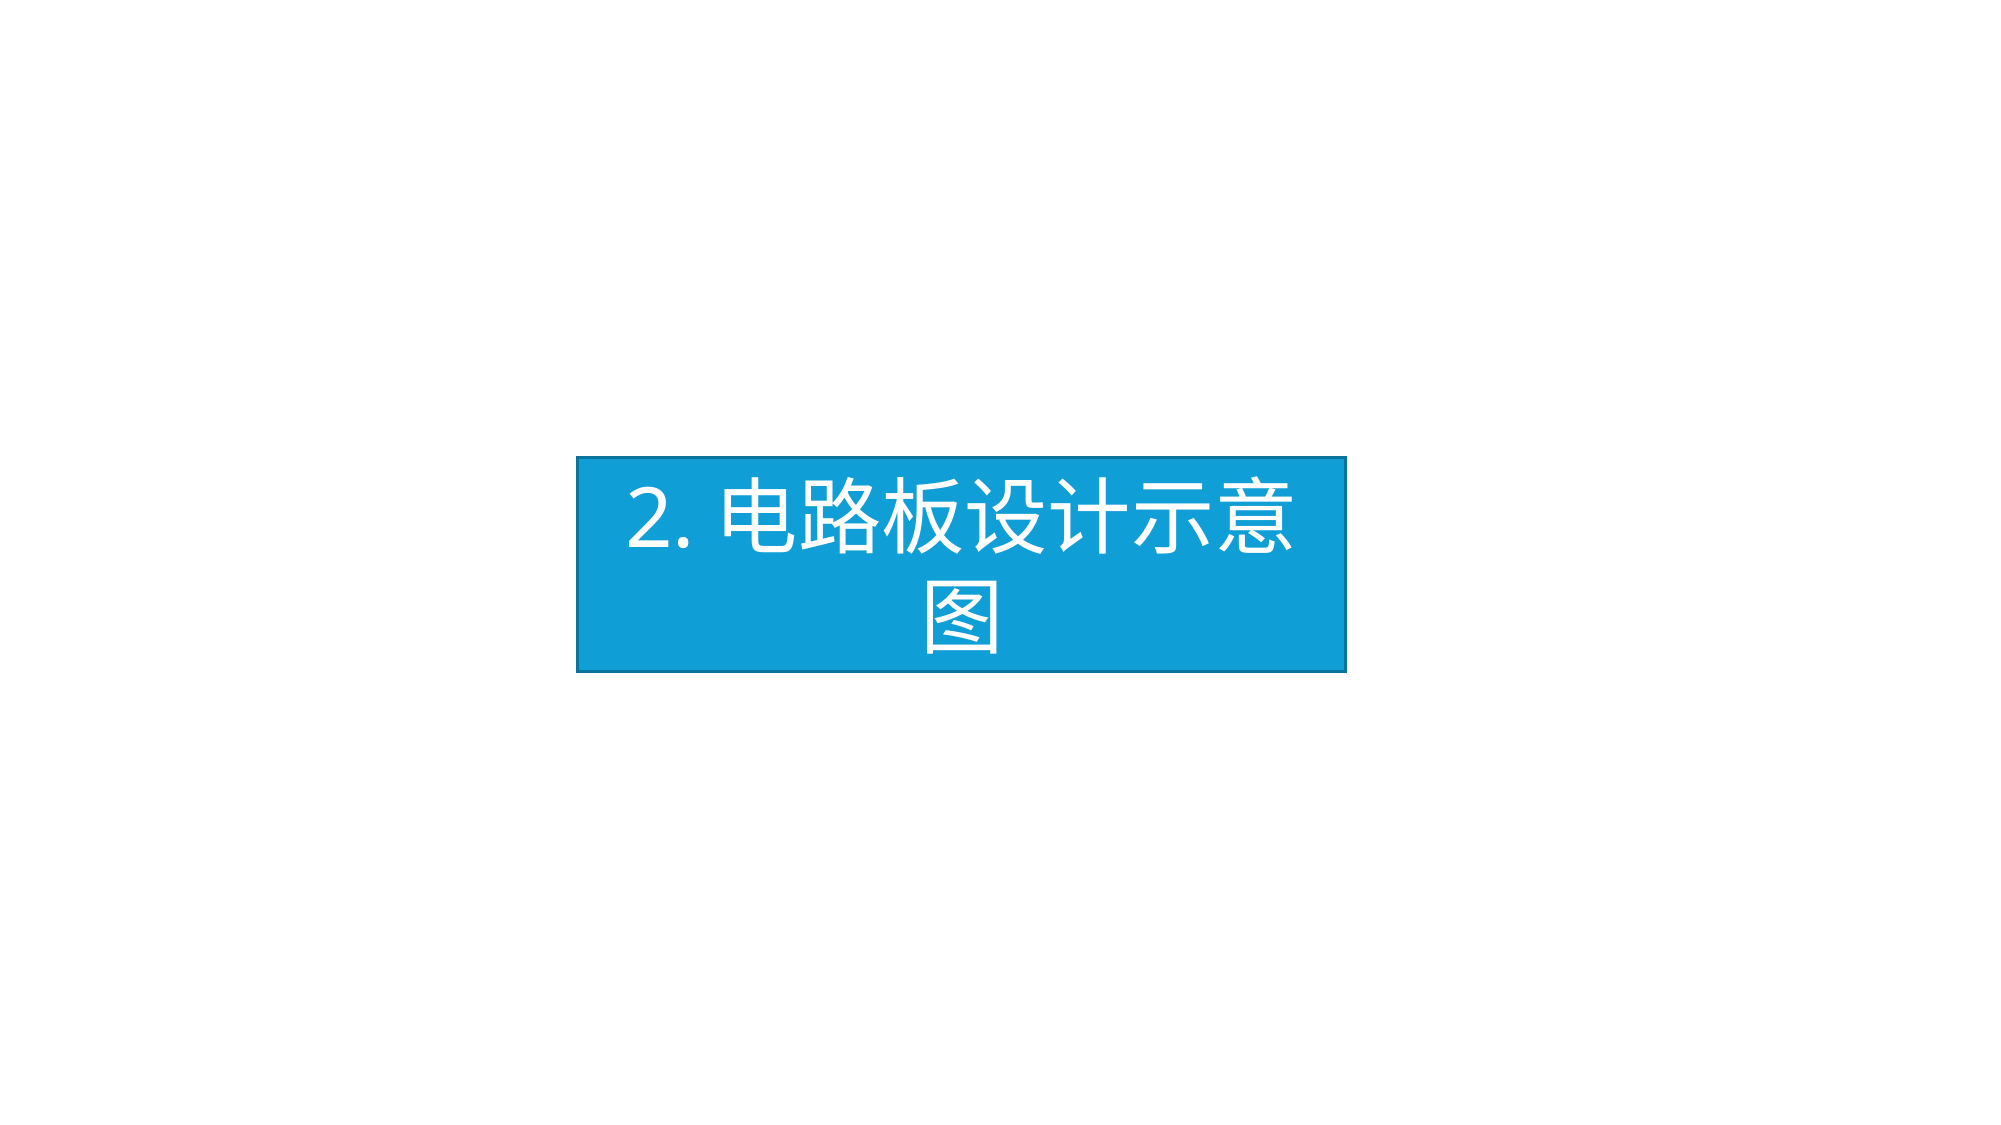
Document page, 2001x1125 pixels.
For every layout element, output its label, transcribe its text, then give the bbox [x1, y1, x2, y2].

text_box 2.电路板设计示意图 [576, 456, 1347, 673]
